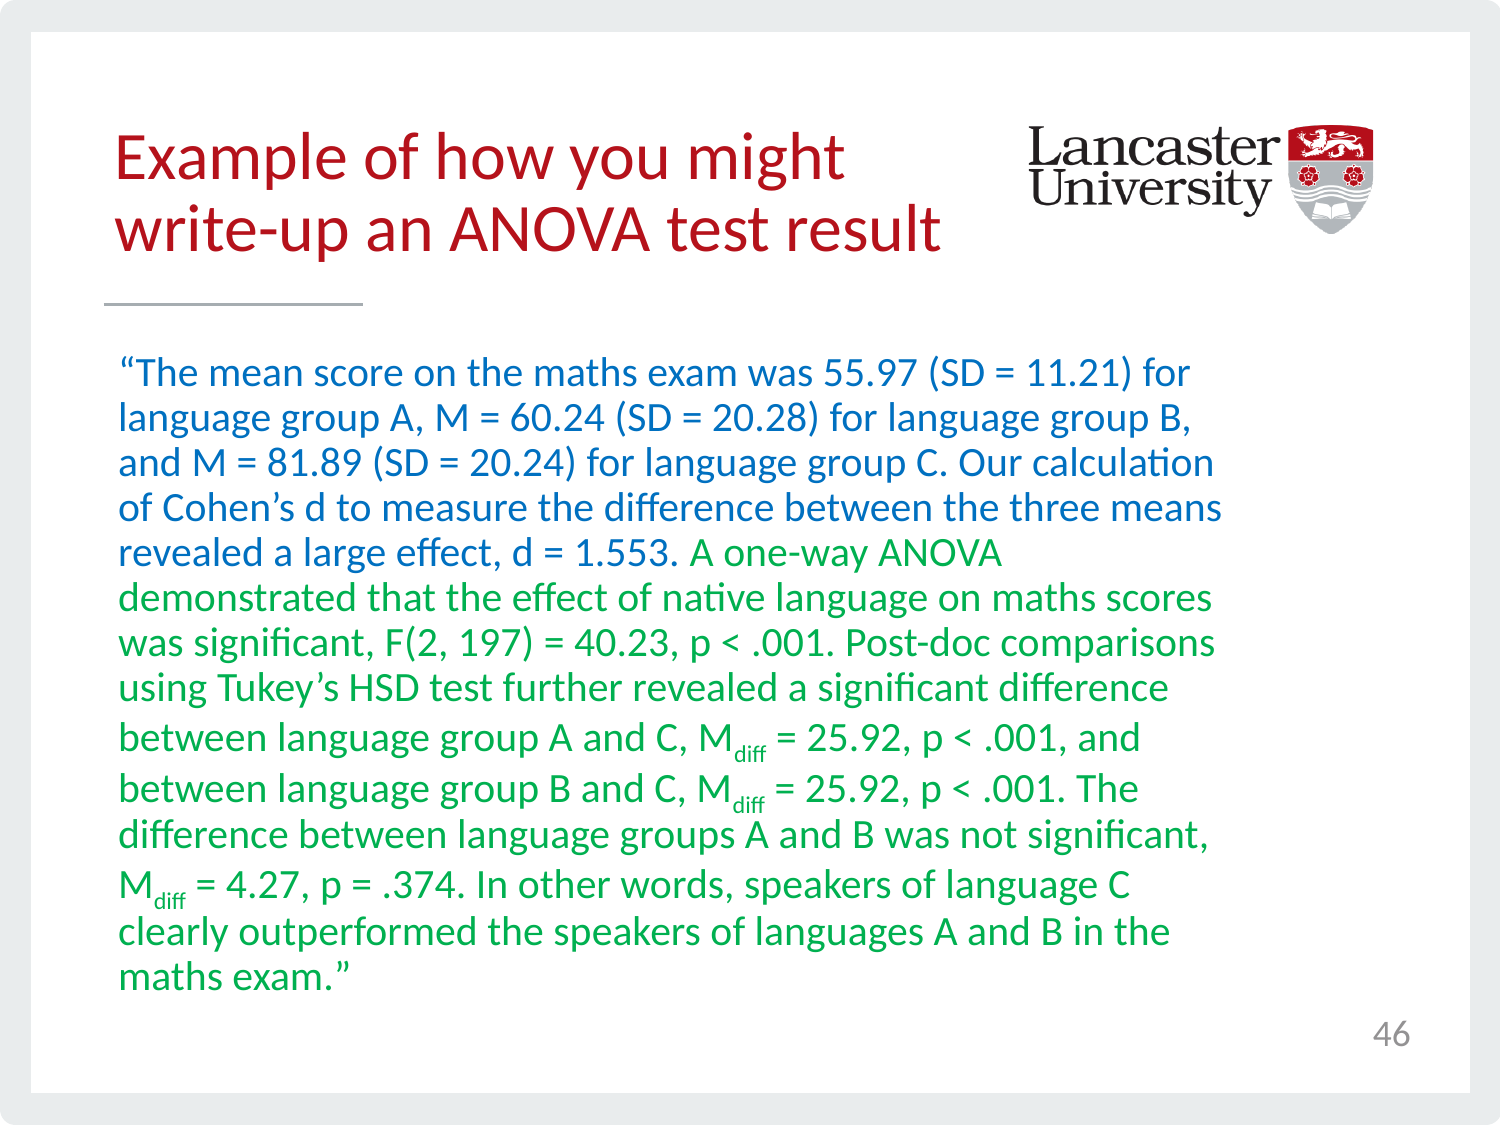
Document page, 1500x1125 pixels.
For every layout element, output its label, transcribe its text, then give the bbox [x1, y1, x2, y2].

list “The mean score on the maths exam was 55.97 (SD = 11.21) for language group A, M = 60.24 (SD = 20.28) for language group B, and M = 81.89 (SD = 20.24) for language group C. Our calculation of Cohen’s d to measure the difference between the three means revealed a large effect, d = 1.553. A one-way ANOVA demonstrated that the effect of native language on maths scores was significant, F(2, 197) = 40.23, p < .001. Post-doc comparisons using Tukey’s HSD test further revealed a significant difference between language group A and C, Mdiff = 25.92, p < .001, and between language group B and C, Mdiff = 25.92, p < .001. The difference between language groups A and B was not significant, Mdiff = 4.27, p = .374. In other words, speakers of language C clearly outperformed the speakers of languages A and B in the maths exam.” [103, 343, 1254, 1002]
title Example of how you might write-up an ANOVA test result [99, 109, 976, 278]
slide_number 46 [975, 1001, 1426, 1062]
